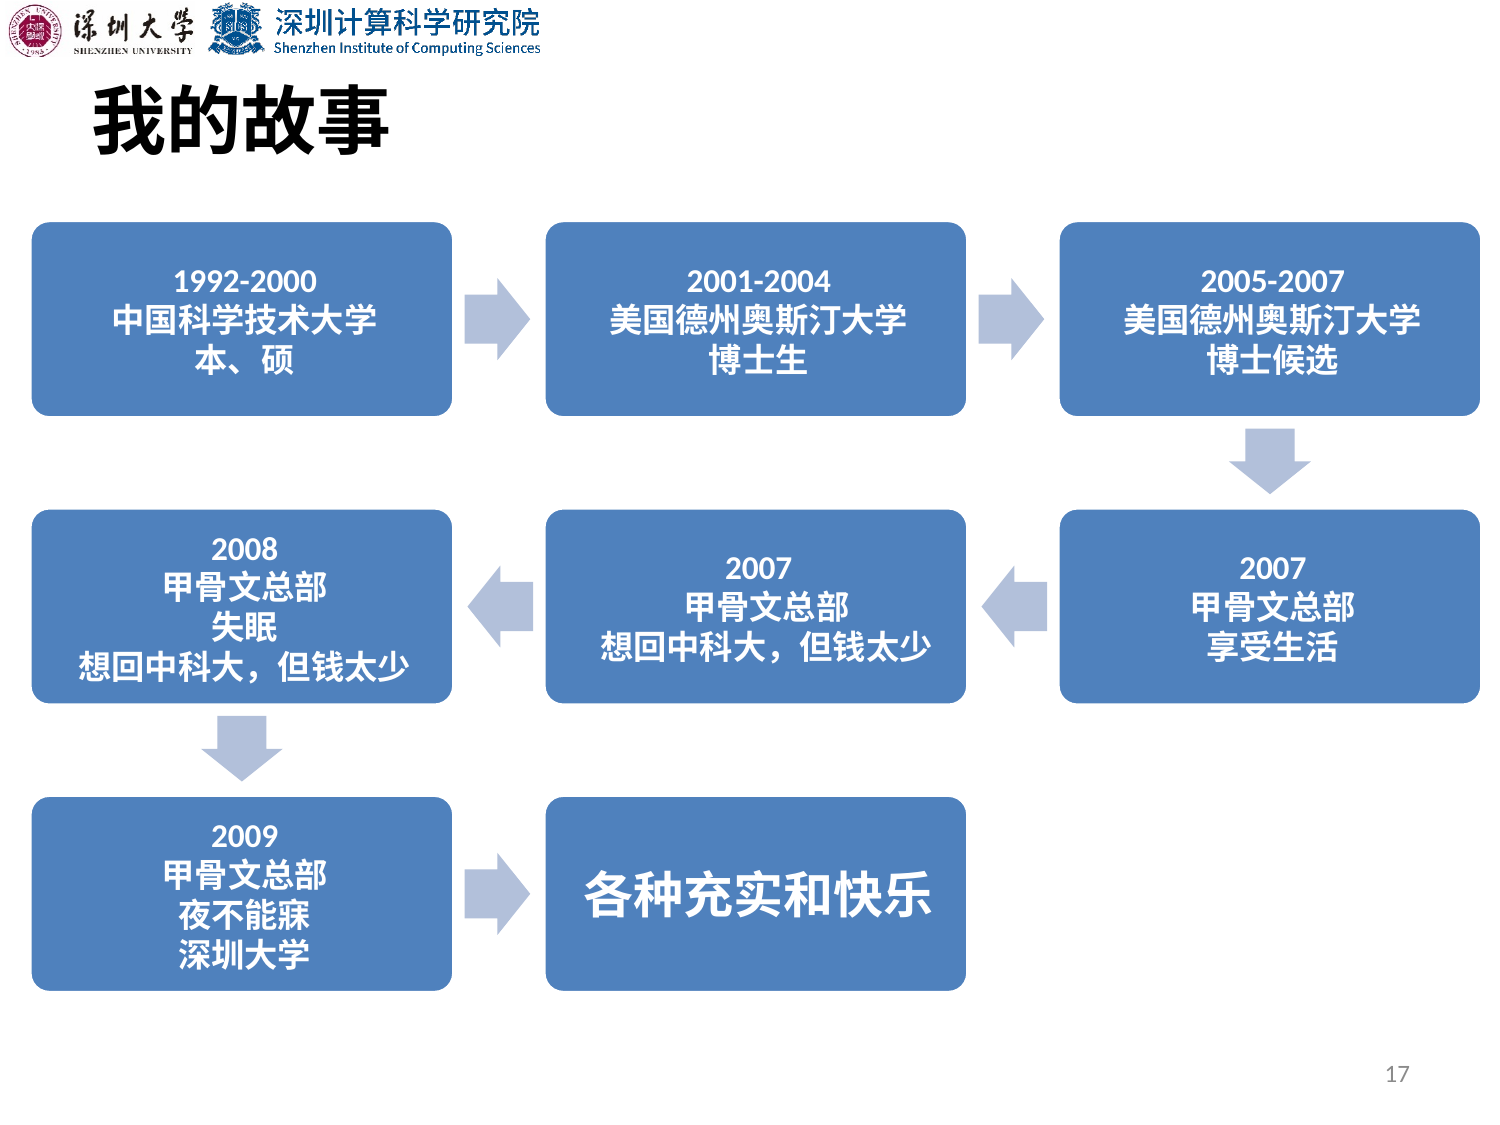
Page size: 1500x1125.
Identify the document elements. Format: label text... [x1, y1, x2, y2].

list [29, 207, 1483, 1006]
picture [206, 1, 542, 57]
picture [5, 1, 195, 57]
title 我的故事 [76, 66, 1428, 171]
slide_number 17 [1074, 1042, 1425, 1103]
